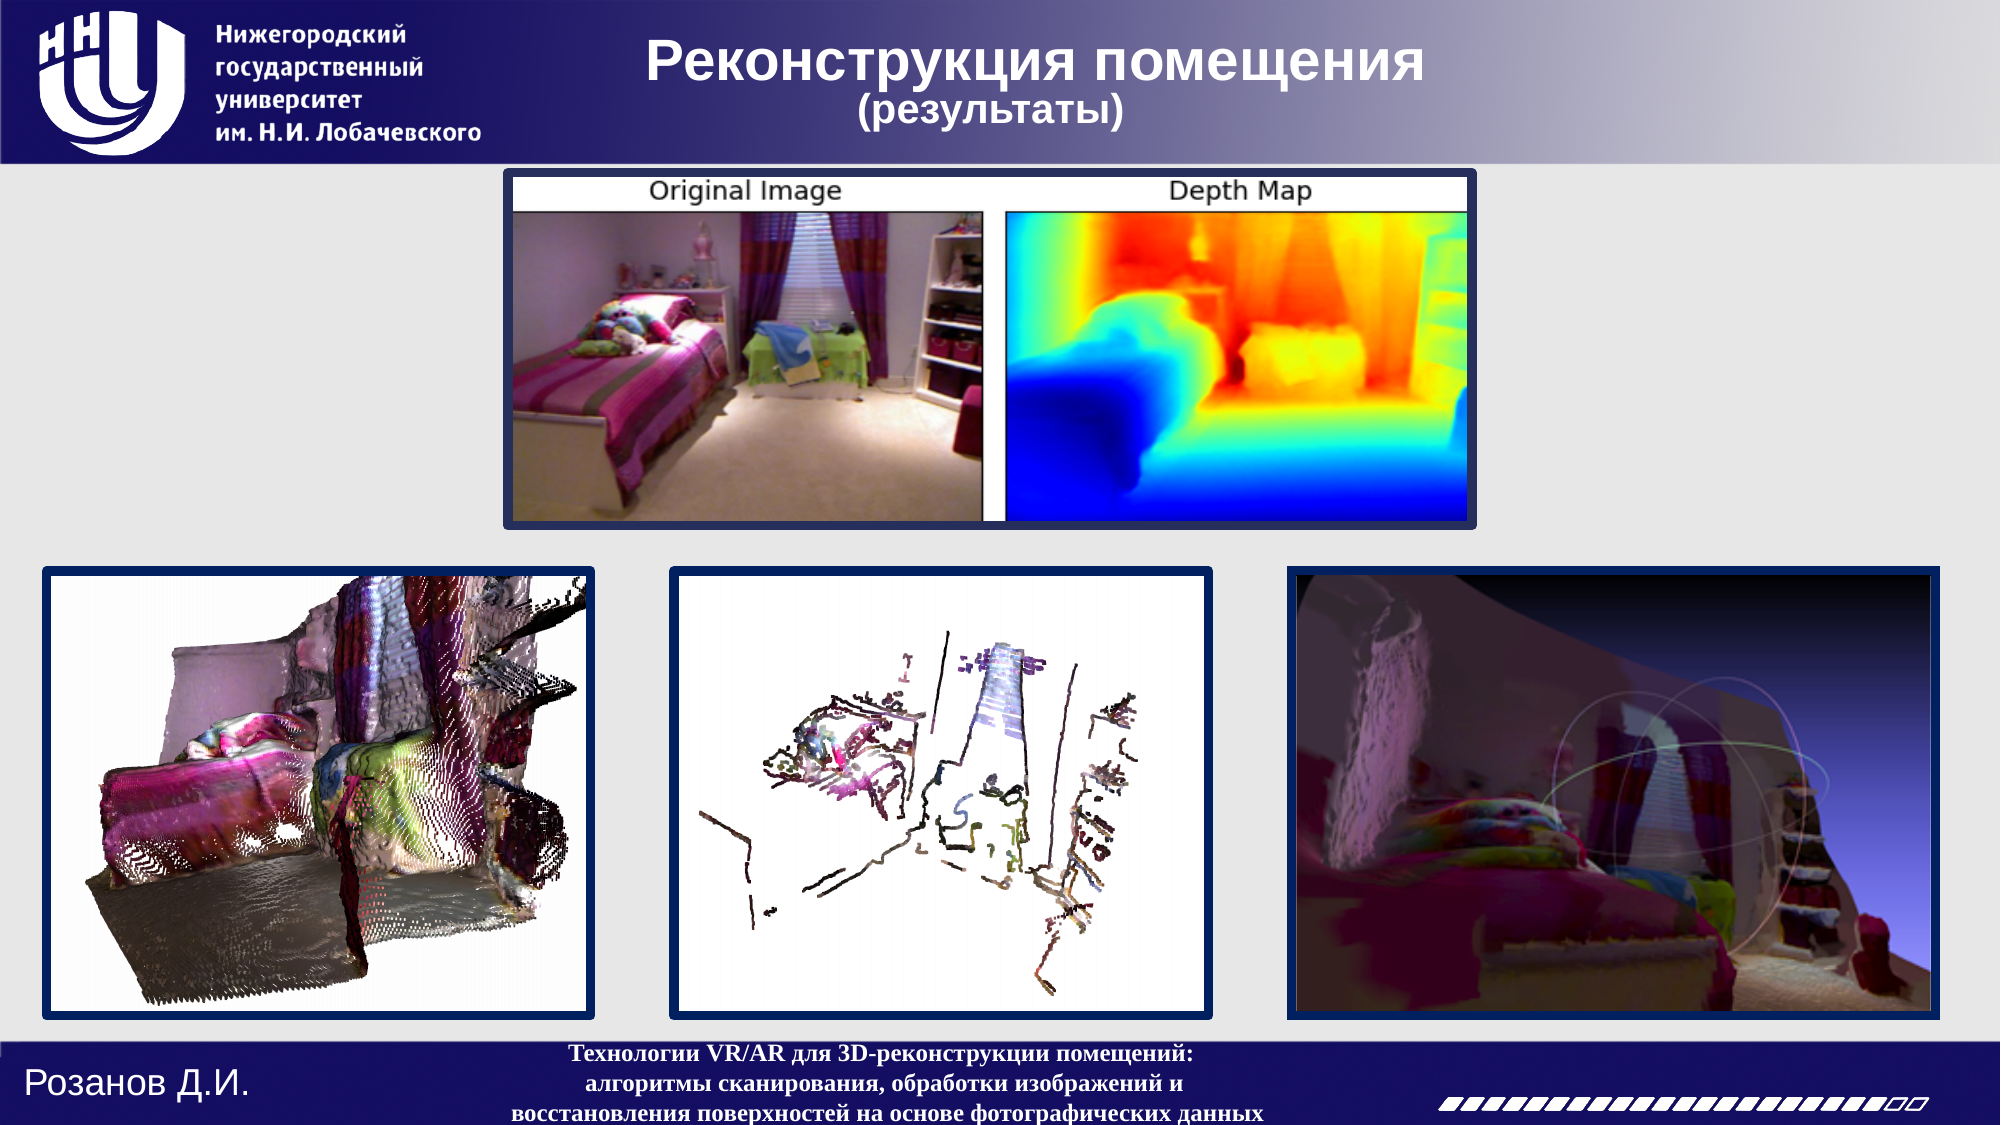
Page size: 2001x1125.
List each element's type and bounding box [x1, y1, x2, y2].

picture [512, 177, 1468, 521]
picture [1456, 389, 1468, 446]
text_box [1296, 575, 1931, 1011]
picture [1438, 1096, 1931, 1111]
picture [51, 575, 586, 1011]
picture [678, 575, 1204, 1011]
text_box [0, 0, 2000, 1125]
picture [38, 10, 481, 156]
